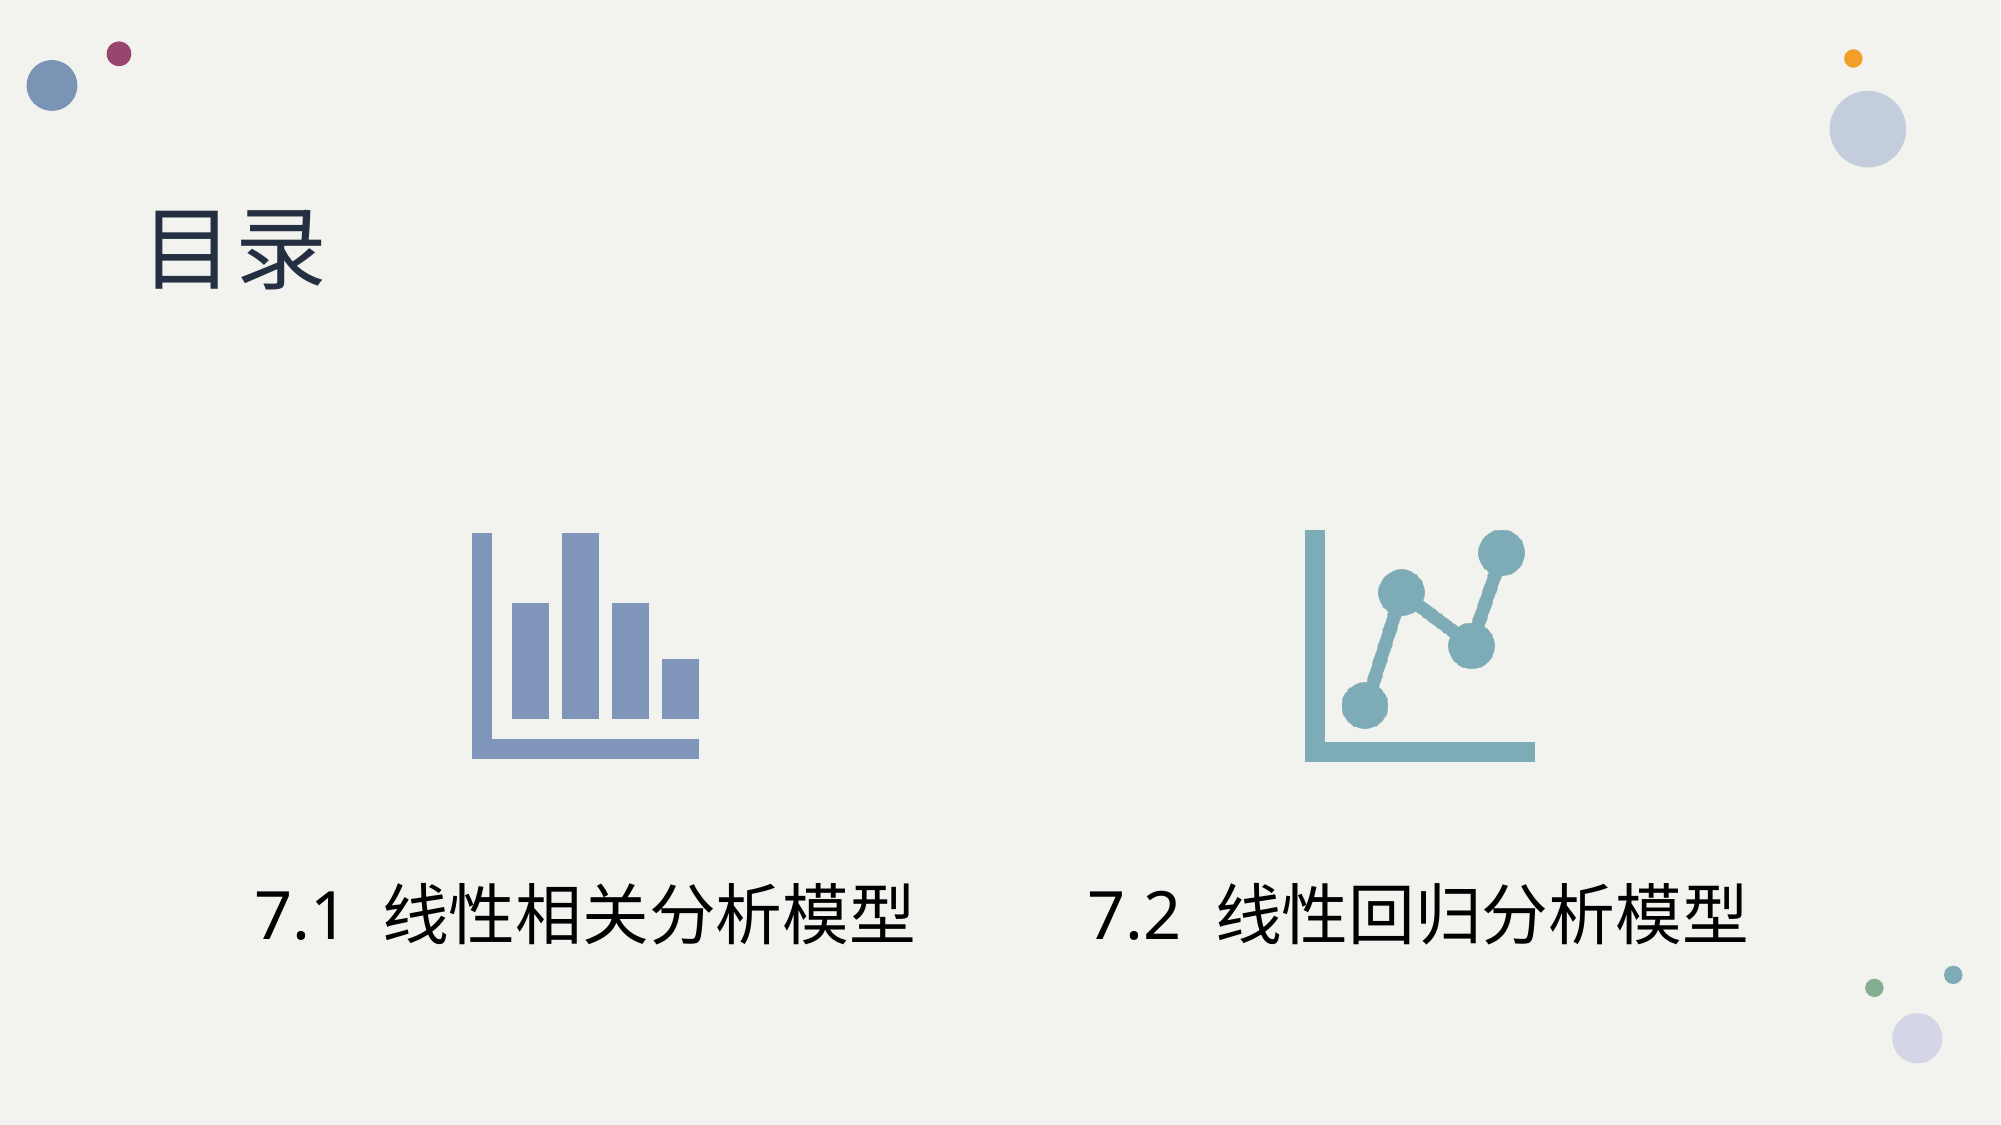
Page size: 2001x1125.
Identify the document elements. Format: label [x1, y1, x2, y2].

text_box [0, 0, 2000, 1125]
text_box [26, 41, 1963, 1064]
list [127, 473, 1877, 1014]
